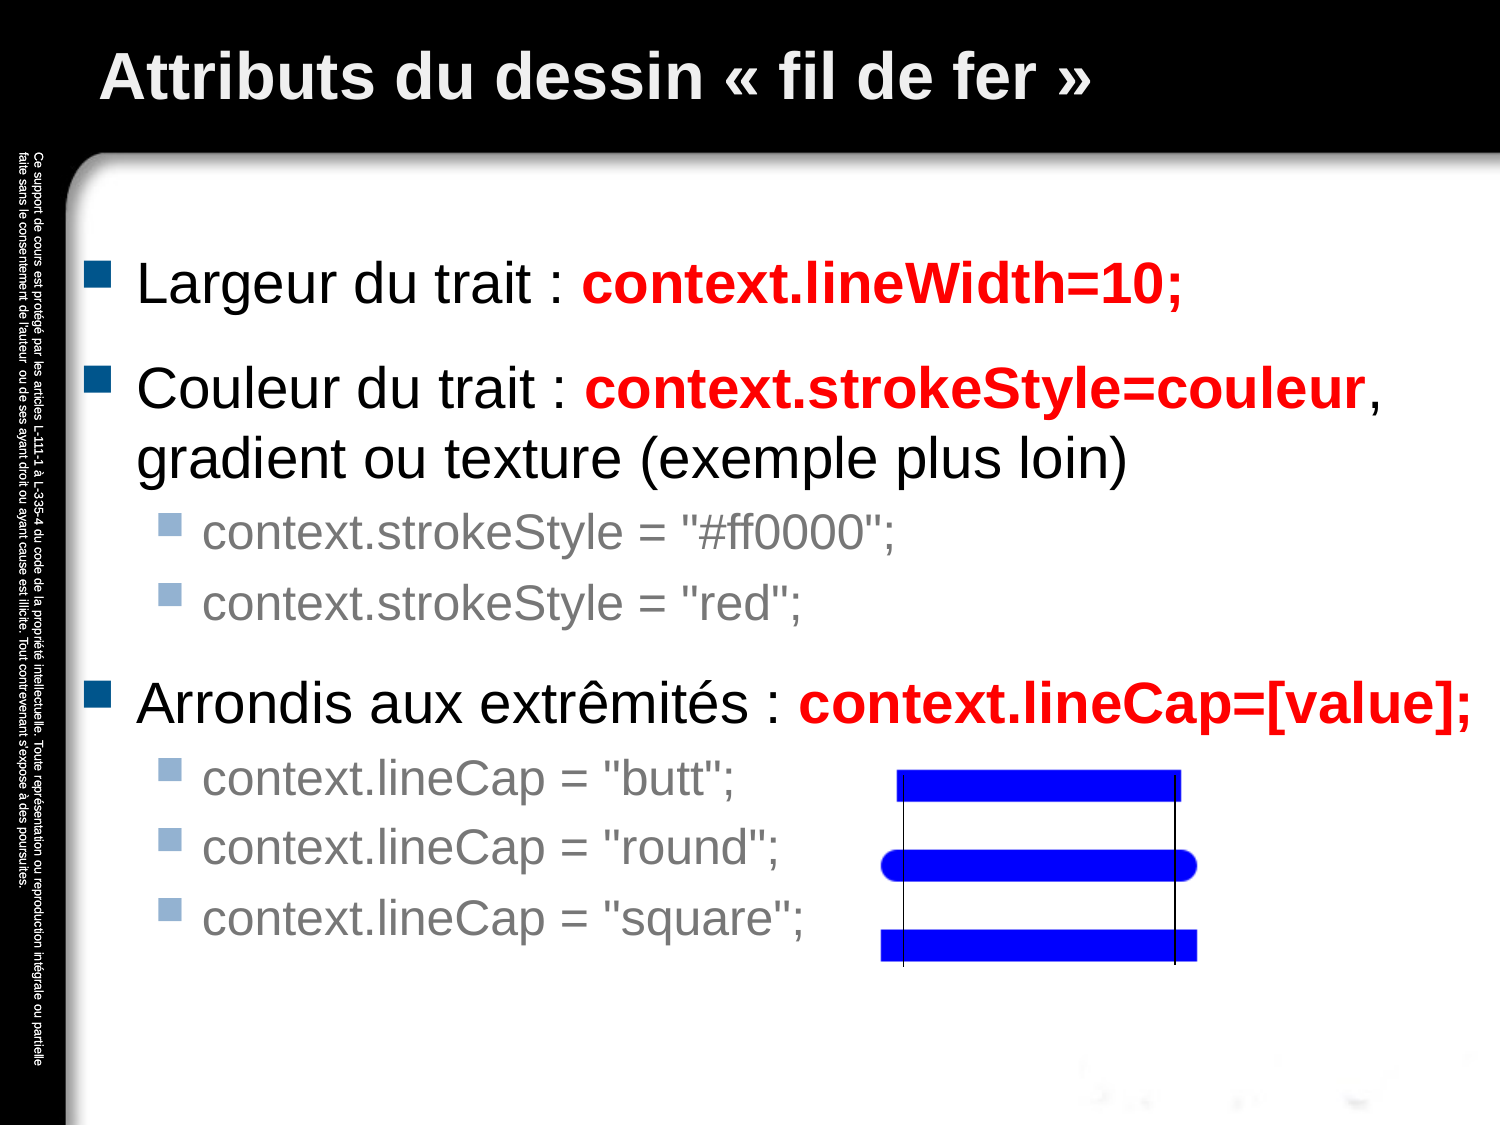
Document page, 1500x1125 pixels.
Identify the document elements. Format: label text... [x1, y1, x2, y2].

picture [878, 751, 1200, 966]
picture [0, 0, 1500, 1125]
title Attributs du dessin « fil de fer » [83, 28, 1472, 117]
list Largeur du trait : context.lineWidth=10; Couleur du trait : context.strokeStyle=couleur, gradient ou texture (exemple plus loin) context.strokeStyle = "#ff0000"; context.strokeStyle = "red"; Arrondis aux extrêmités : context.lineCap=[value]; context.lineCap = "butt"; context.lineCap = "round"; context.lineCap = "square"; [64, 237, 1500, 1013]
